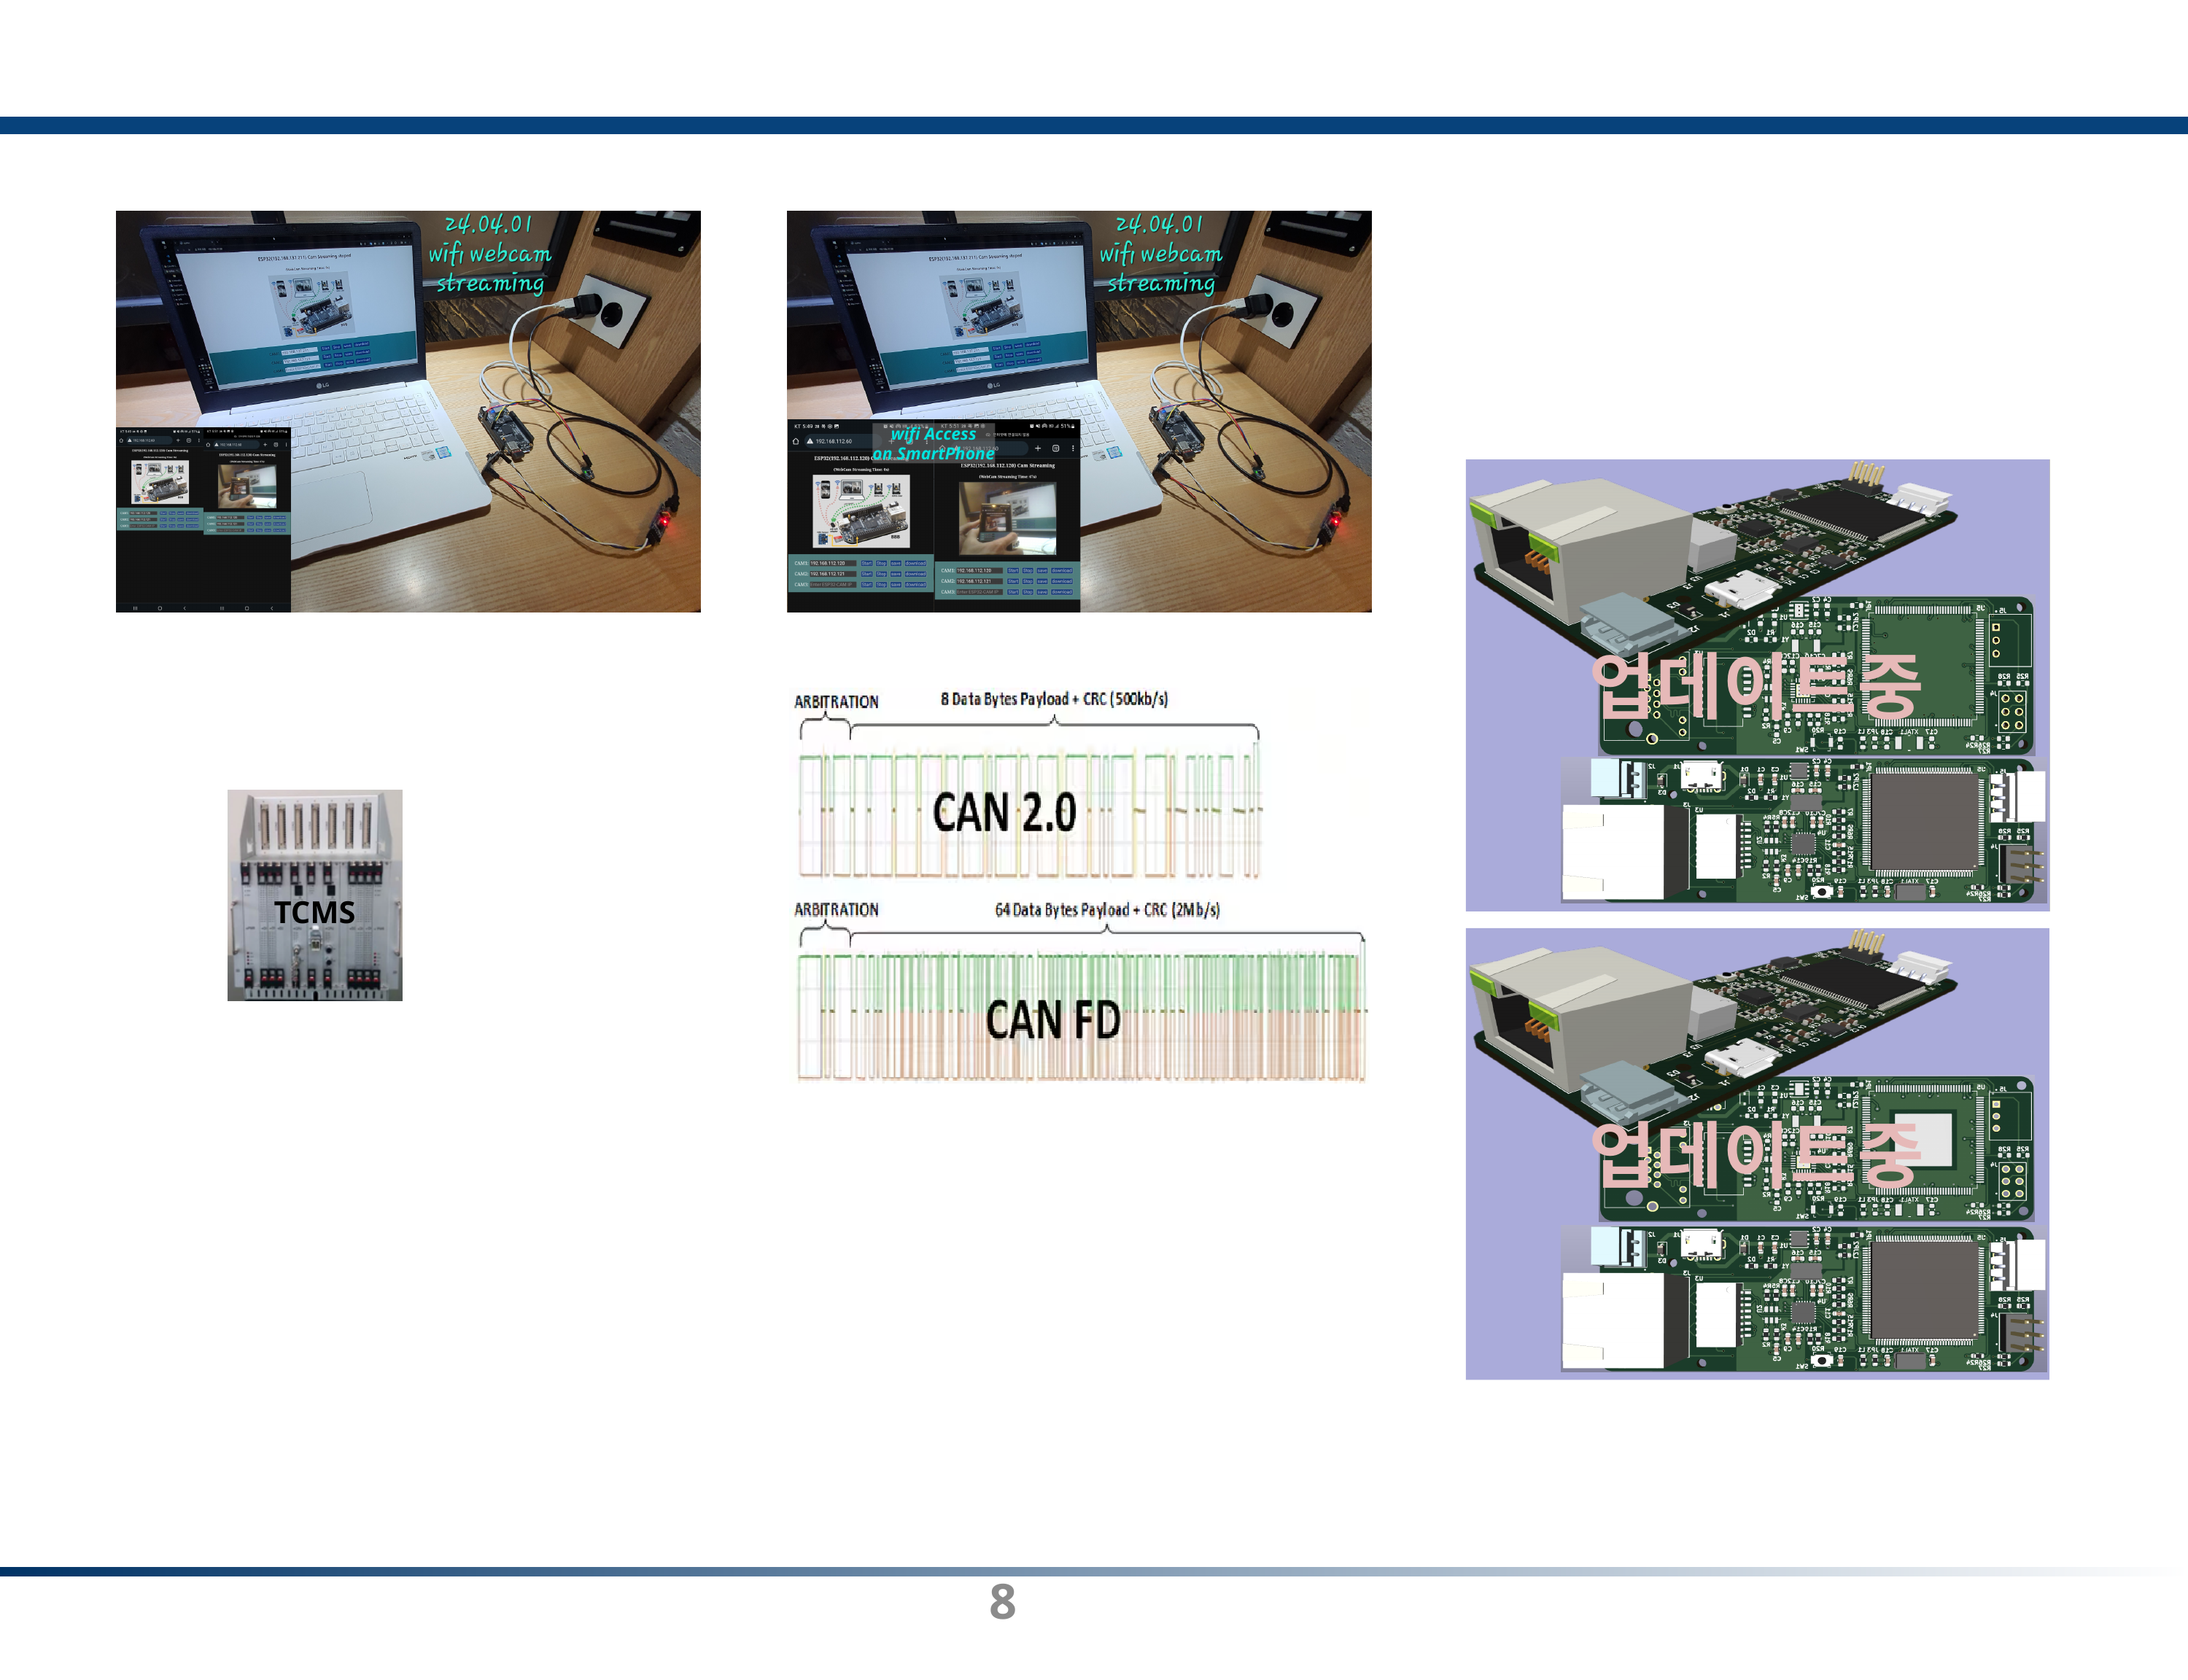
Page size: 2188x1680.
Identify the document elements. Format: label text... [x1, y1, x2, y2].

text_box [228, 790, 403, 1002]
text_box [787, 210, 1373, 612]
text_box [1464, 926, 2050, 1380]
picture [786, 684, 1370, 1086]
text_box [1464, 457, 2050, 911]
slide_number 8 [748, 1558, 1259, 1649]
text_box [116, 210, 701, 612]
